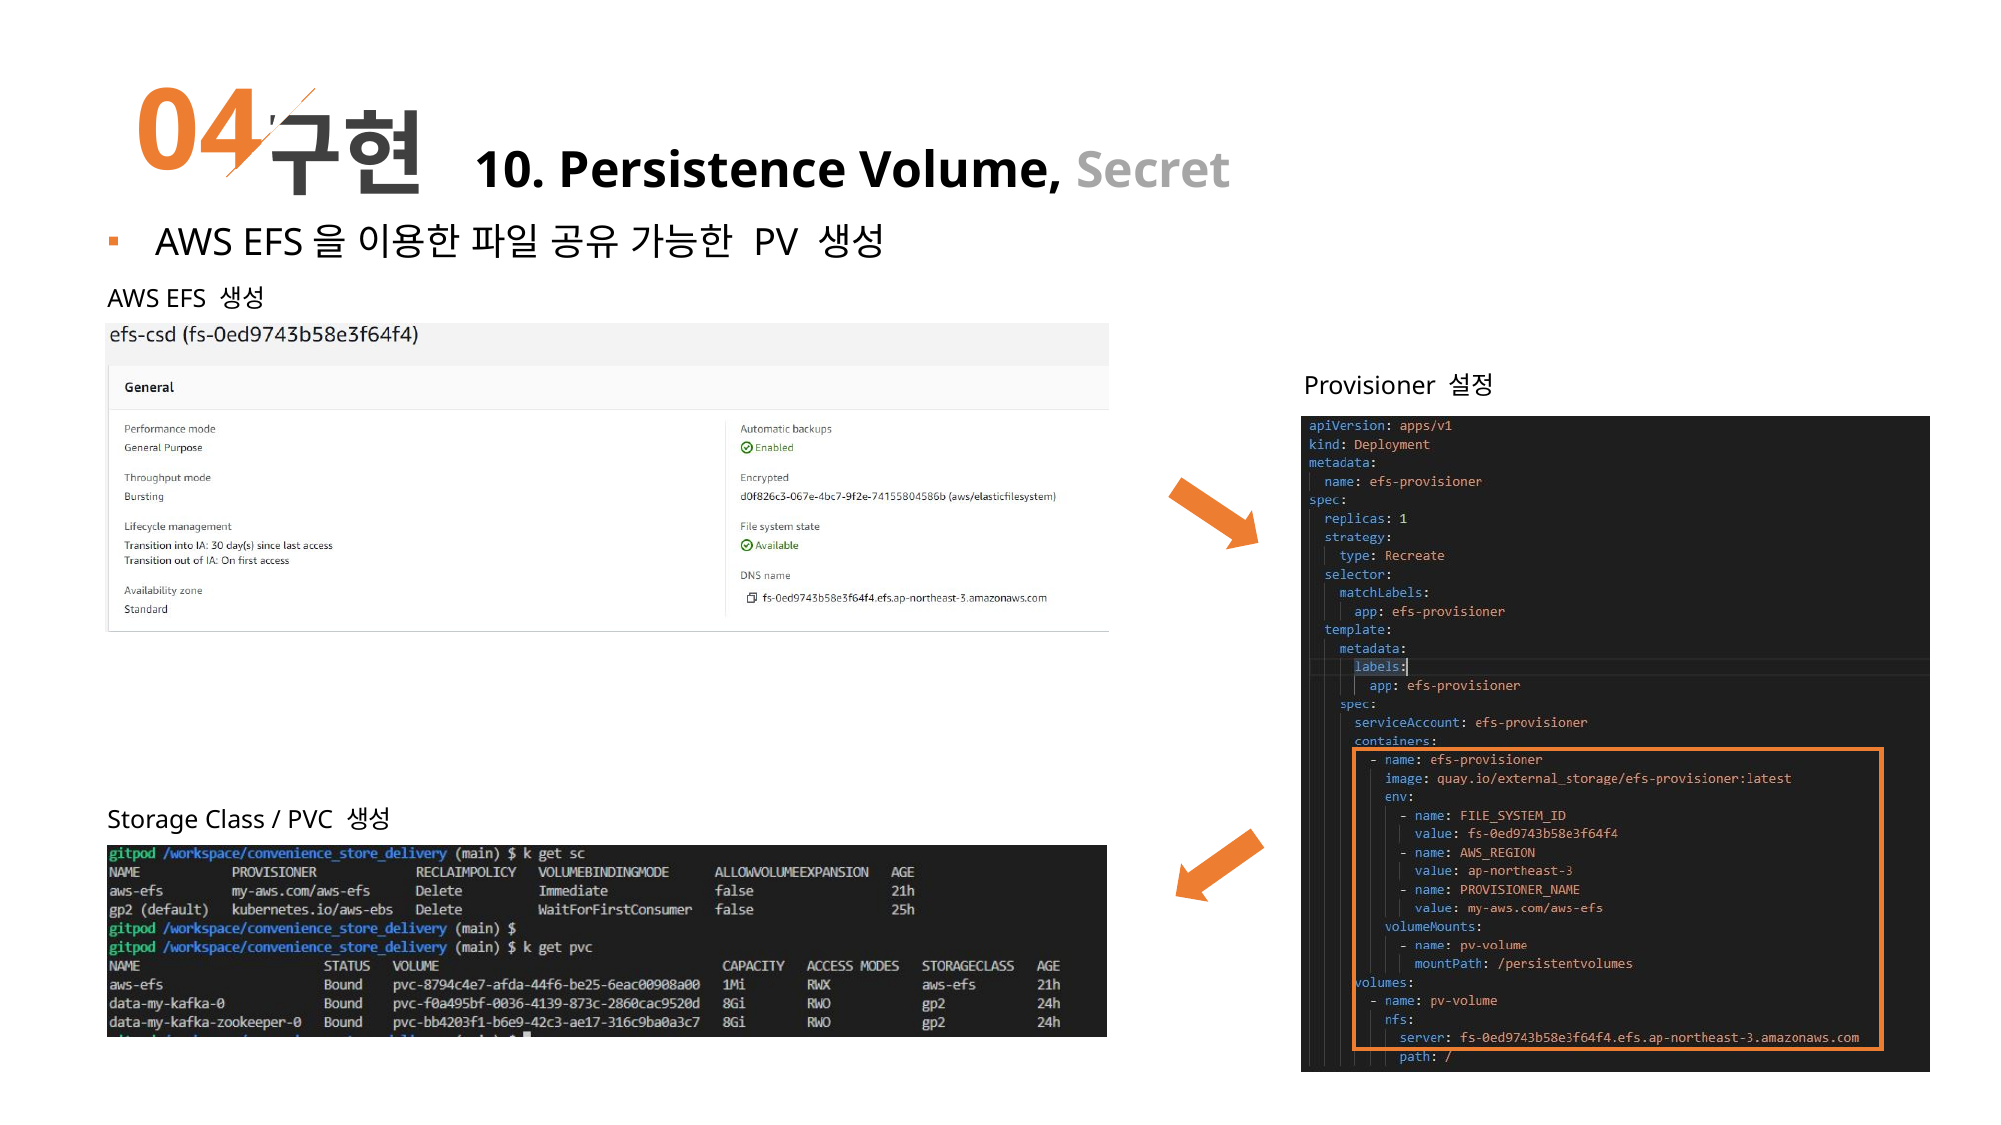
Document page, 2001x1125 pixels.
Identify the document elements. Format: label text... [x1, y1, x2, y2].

text_box Provisioner 설정 [1288, 362, 1578, 407]
text_box [1166, 475, 1260, 551]
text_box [108, 210, 933, 272]
picture [105, 323, 1109, 632]
text_box AWS EFS 생성 [92, 274, 382, 320]
picture [1301, 416, 1930, 1072]
picture [107, 845, 1107, 1037]
text_box [1174, 827, 1266, 904]
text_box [119, 49, 1237, 215]
text_box Storage Class / PVC 생성 [92, 796, 462, 841]
